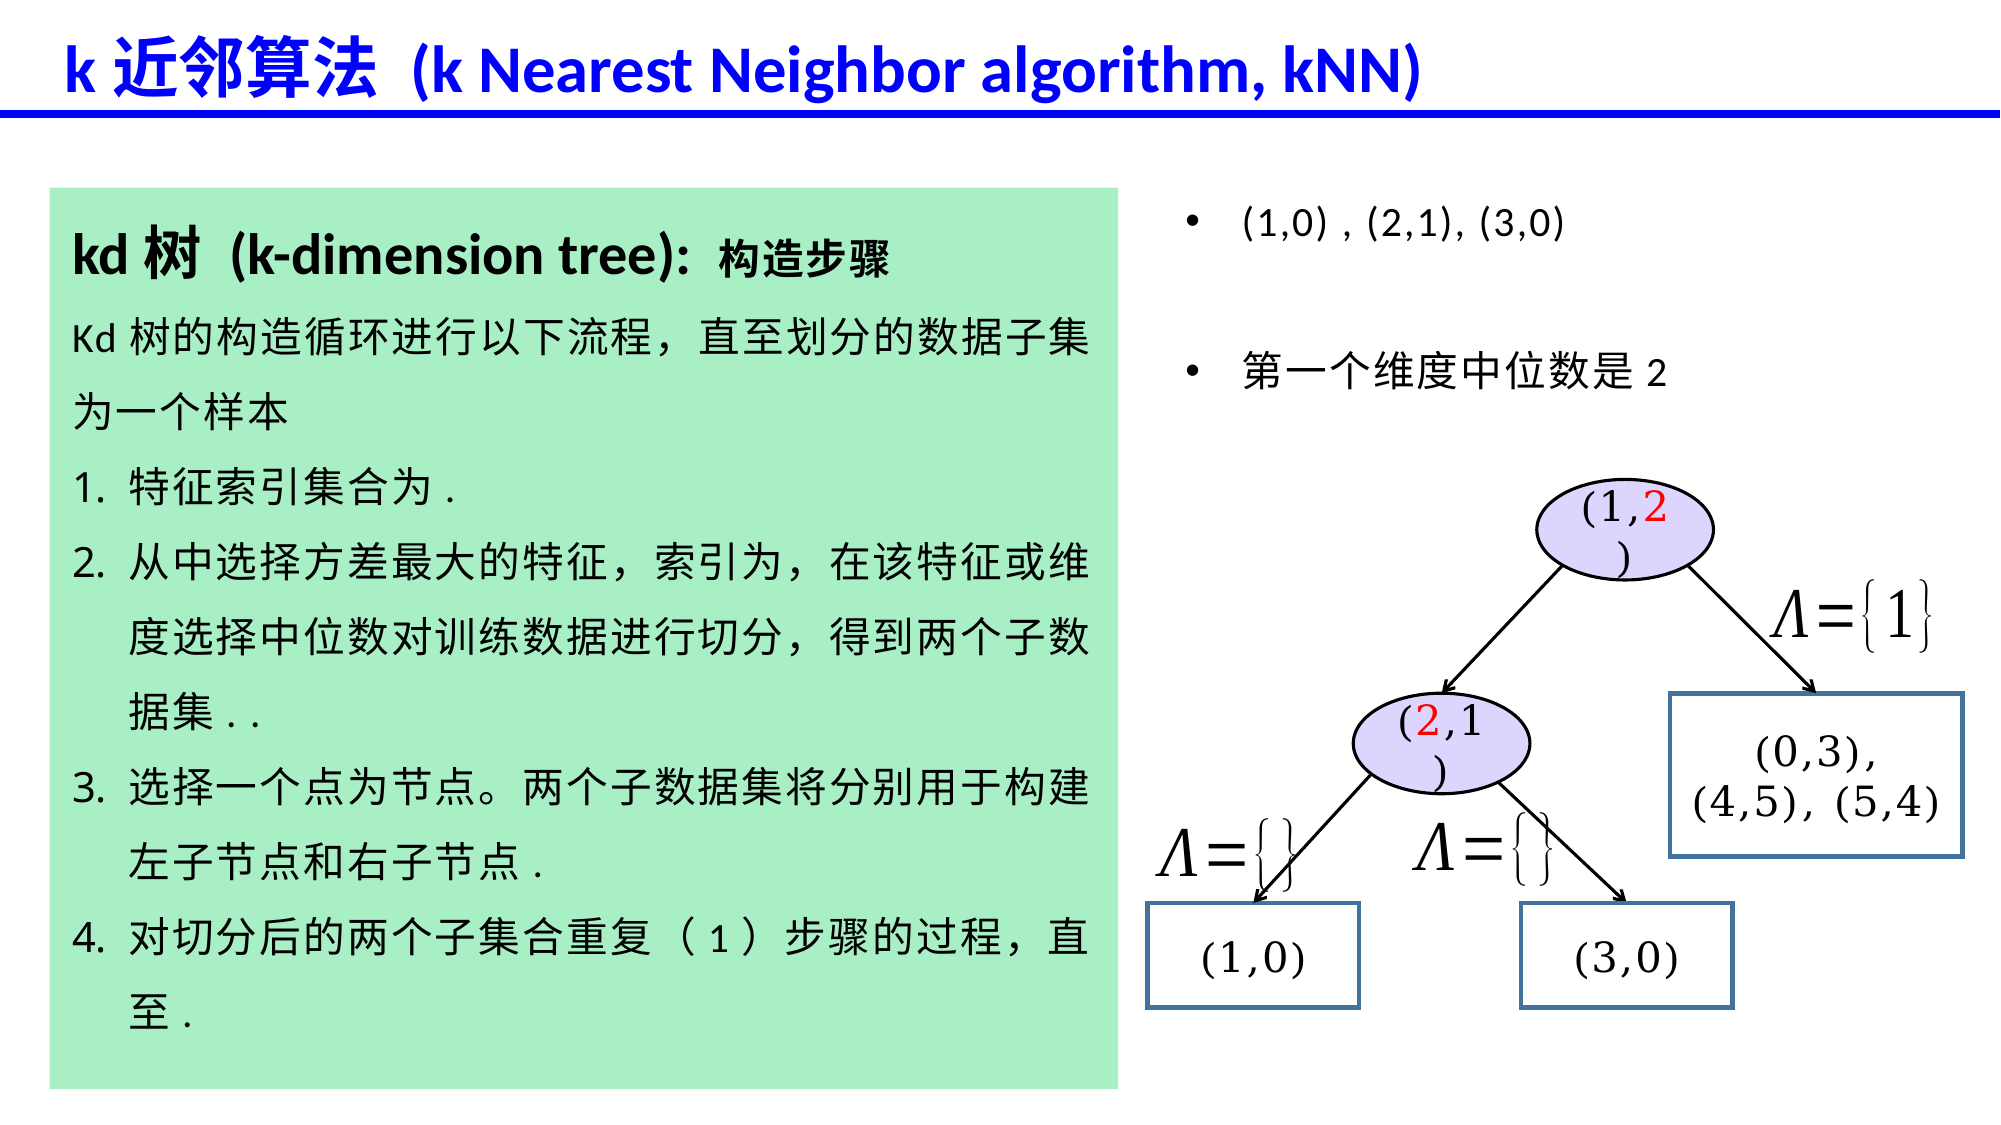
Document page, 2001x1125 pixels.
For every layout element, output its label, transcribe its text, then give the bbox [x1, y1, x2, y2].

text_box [1253, 775, 1371, 903]
text_box (1,2) [1535, 478, 1715, 582]
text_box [1441, 565, 1563, 694]
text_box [1687, 565, 1817, 694]
text_box (0,3), (4,5), (5,4) [1669, 692, 1963, 858]
text_box (3,0) [1520, 902, 1733, 1009]
text_box (2,1) [1352, 692, 1531, 795]
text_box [1498, 782, 1627, 903]
text_box k近邻算法 (k Nearest Neighbor algorithm, kNN) [49, 18, 1596, 110]
text_box (1,0) [1147, 902, 1360, 1009]
text_box [49, 187, 1119, 1090]
